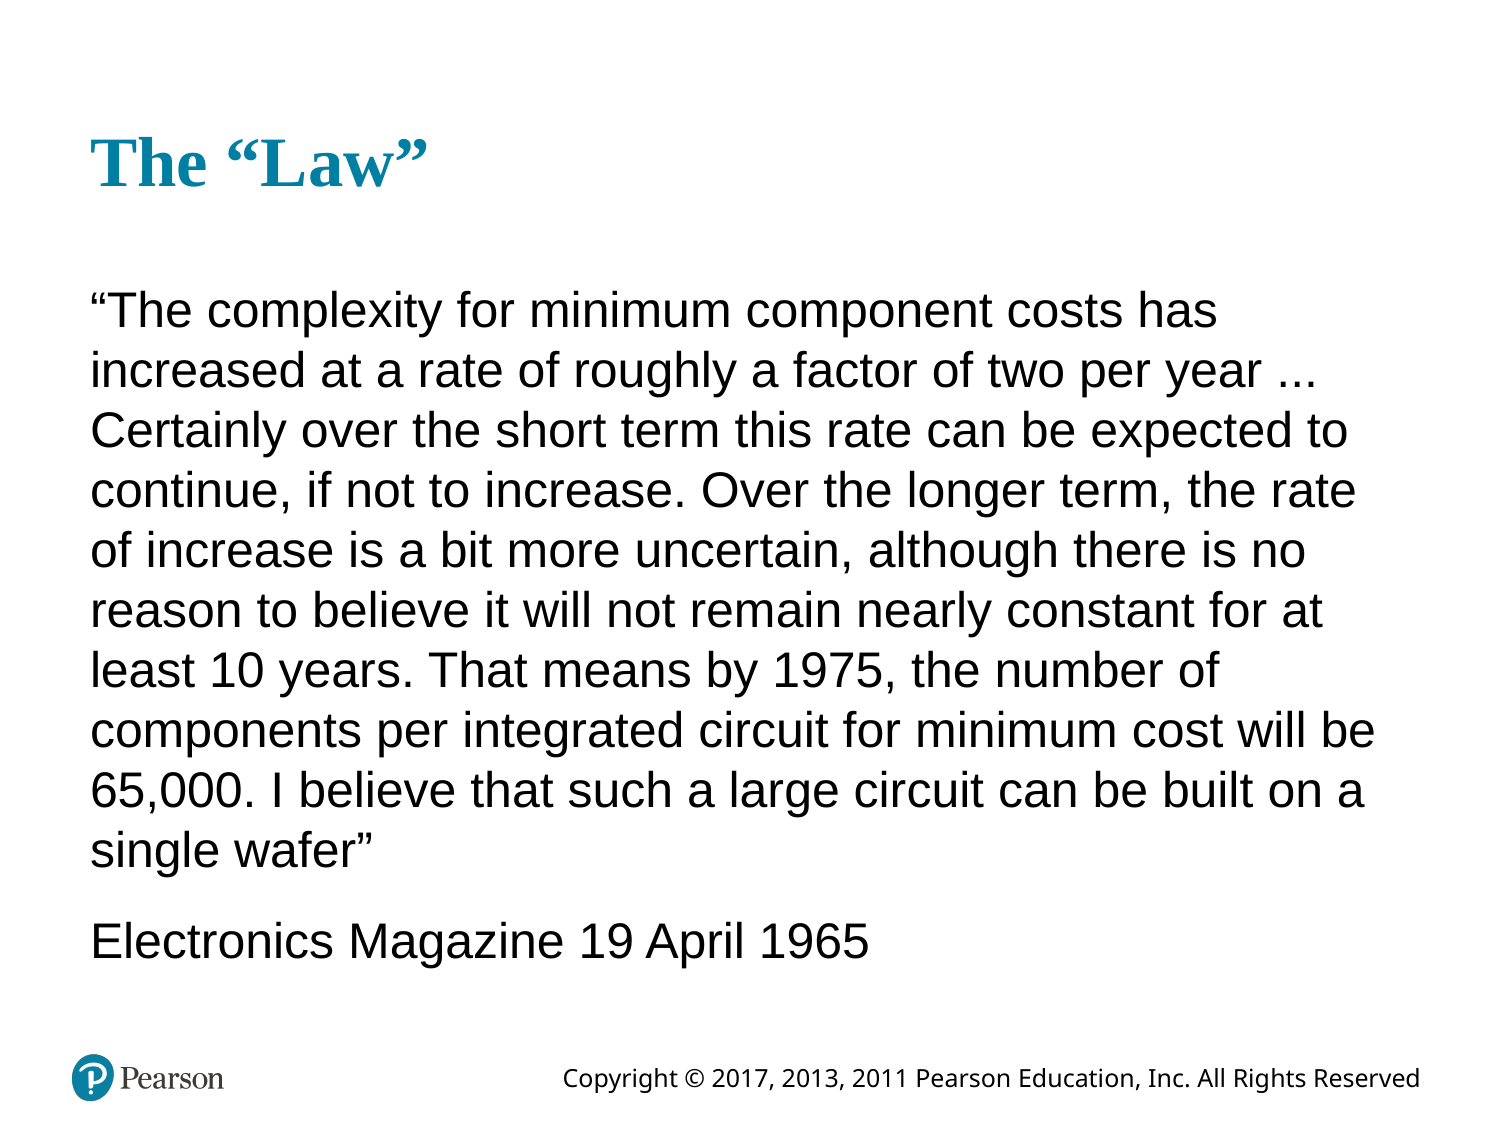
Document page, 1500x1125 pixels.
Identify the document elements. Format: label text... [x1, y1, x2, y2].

picture [72, 1087, 83, 1101]
picture [72, 1054, 88, 1070]
picture [80, 1063, 106, 1088]
title The “Law” [75, 35, 1425, 216]
picture [98, 1054, 224, 1101]
list “The complexity for minimum component costs has increased at a rate of roughly a factor of two per year ... Certainly over the short term this rate can be expected to continue, if not to increase. Over the longer term, the rate of increase is a bit more uncertain, although there is no reason to believe it will not remain nearly constant for at least 10 years. That means by 1975, the number of components per integrated circuit for minimum cost will be 65,000. I believe that such a large circuit can be built on a single wafer” Electronics Magazine 19 April 1965 [75, 262, 1425, 1005]
